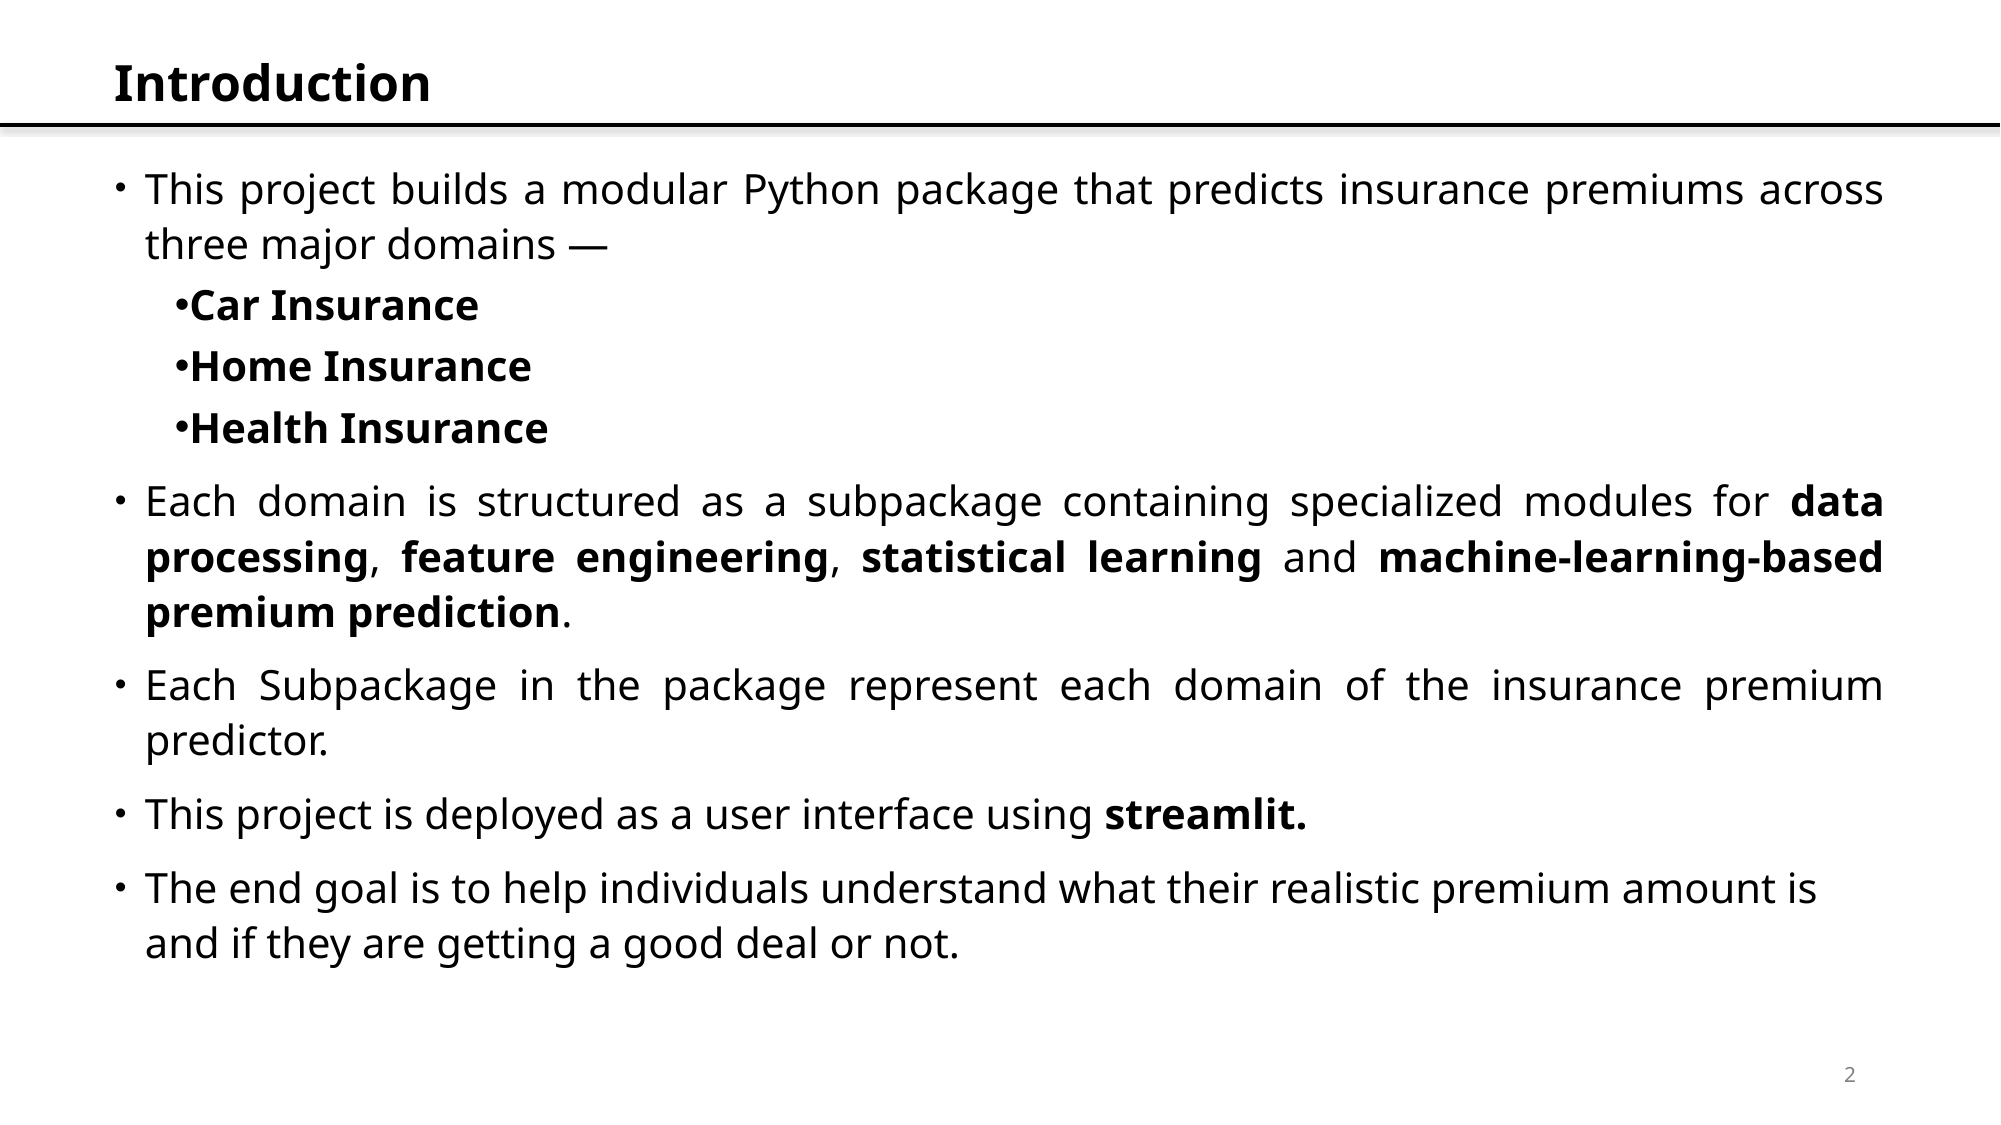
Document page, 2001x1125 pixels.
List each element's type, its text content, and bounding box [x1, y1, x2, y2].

title Introduction [99, 37, 1900, 122]
slide_number 2 [1800, 1040, 1900, 1113]
list This project builds a modular Python package that predicts insurance premiums across three major domains — Car Insurance Home Insurance Health Insurance Each domain is structured as a subpackage containing specialized modules for data processing, feature engineering, statistical learning and machine-learning-based premium prediction. Each Subpackage in the package represent each domain of the insurance premium predictor. This project is deployed as a user interface using streamlit. The end goal is to help individuals understand what their realistic premium amount is and if they are getting a good deal or not. [99, 149, 1900, 1000]
